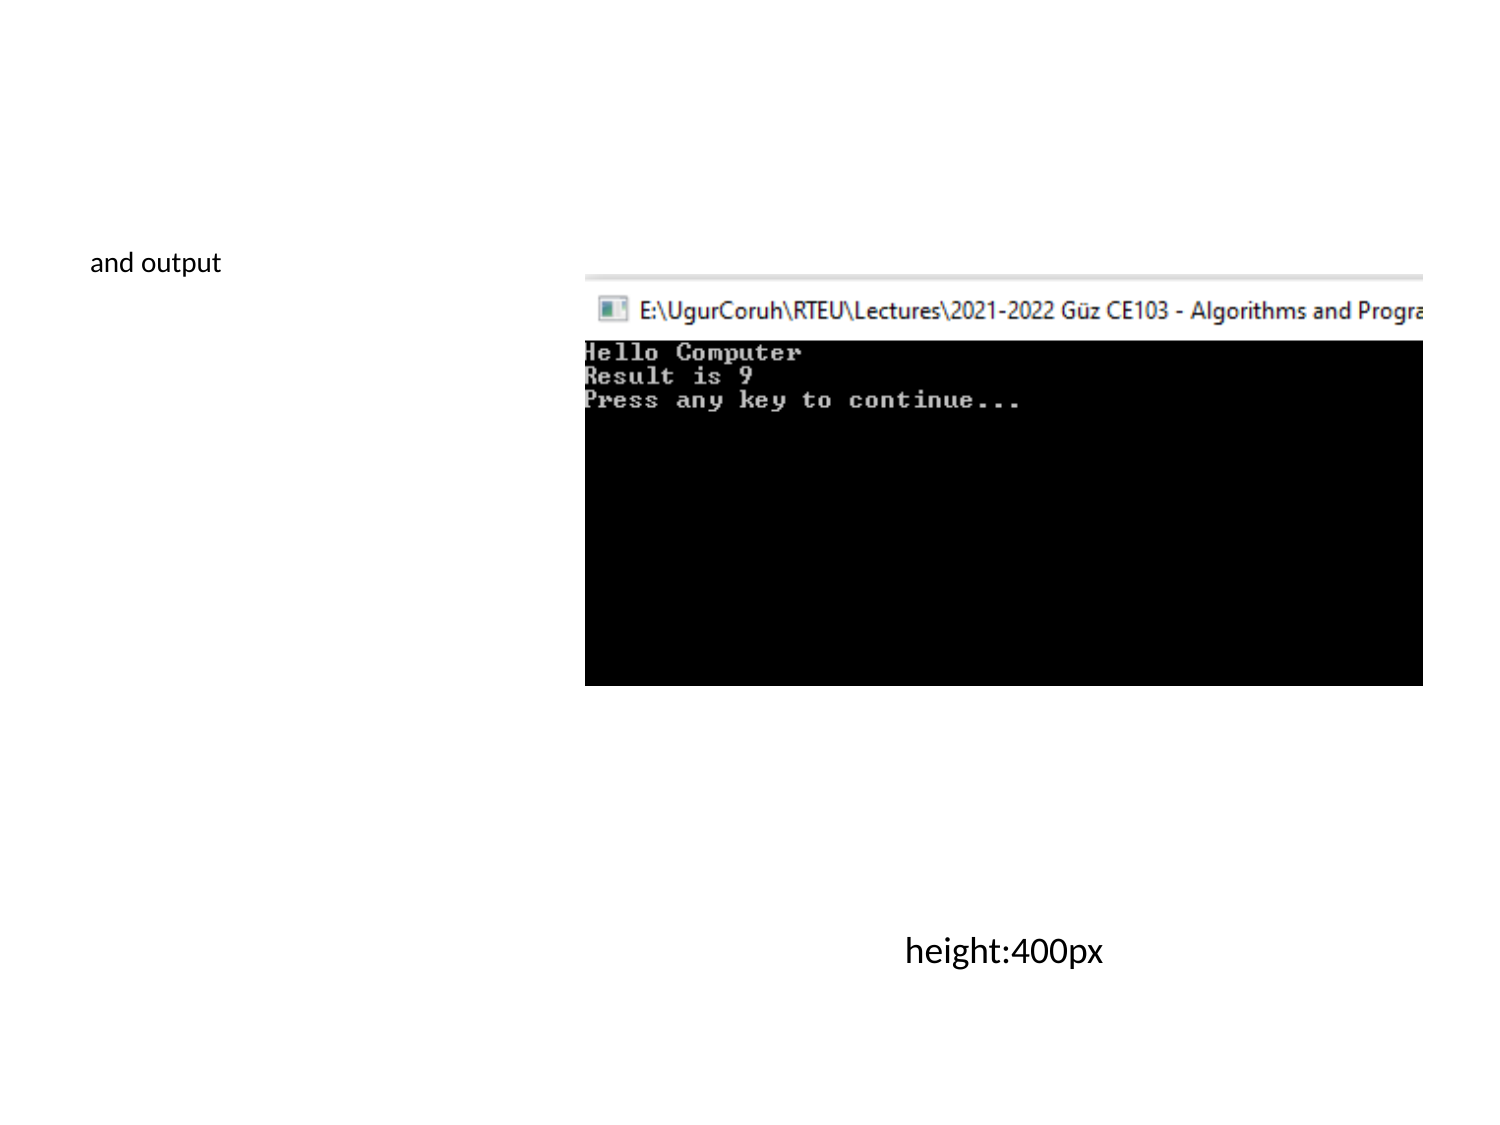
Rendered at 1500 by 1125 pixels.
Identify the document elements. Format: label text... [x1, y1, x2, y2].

text_box height:400px [585, 918, 1423, 1003]
picture [585, 274, 1424, 686]
list and output [75, 235, 569, 1005]
